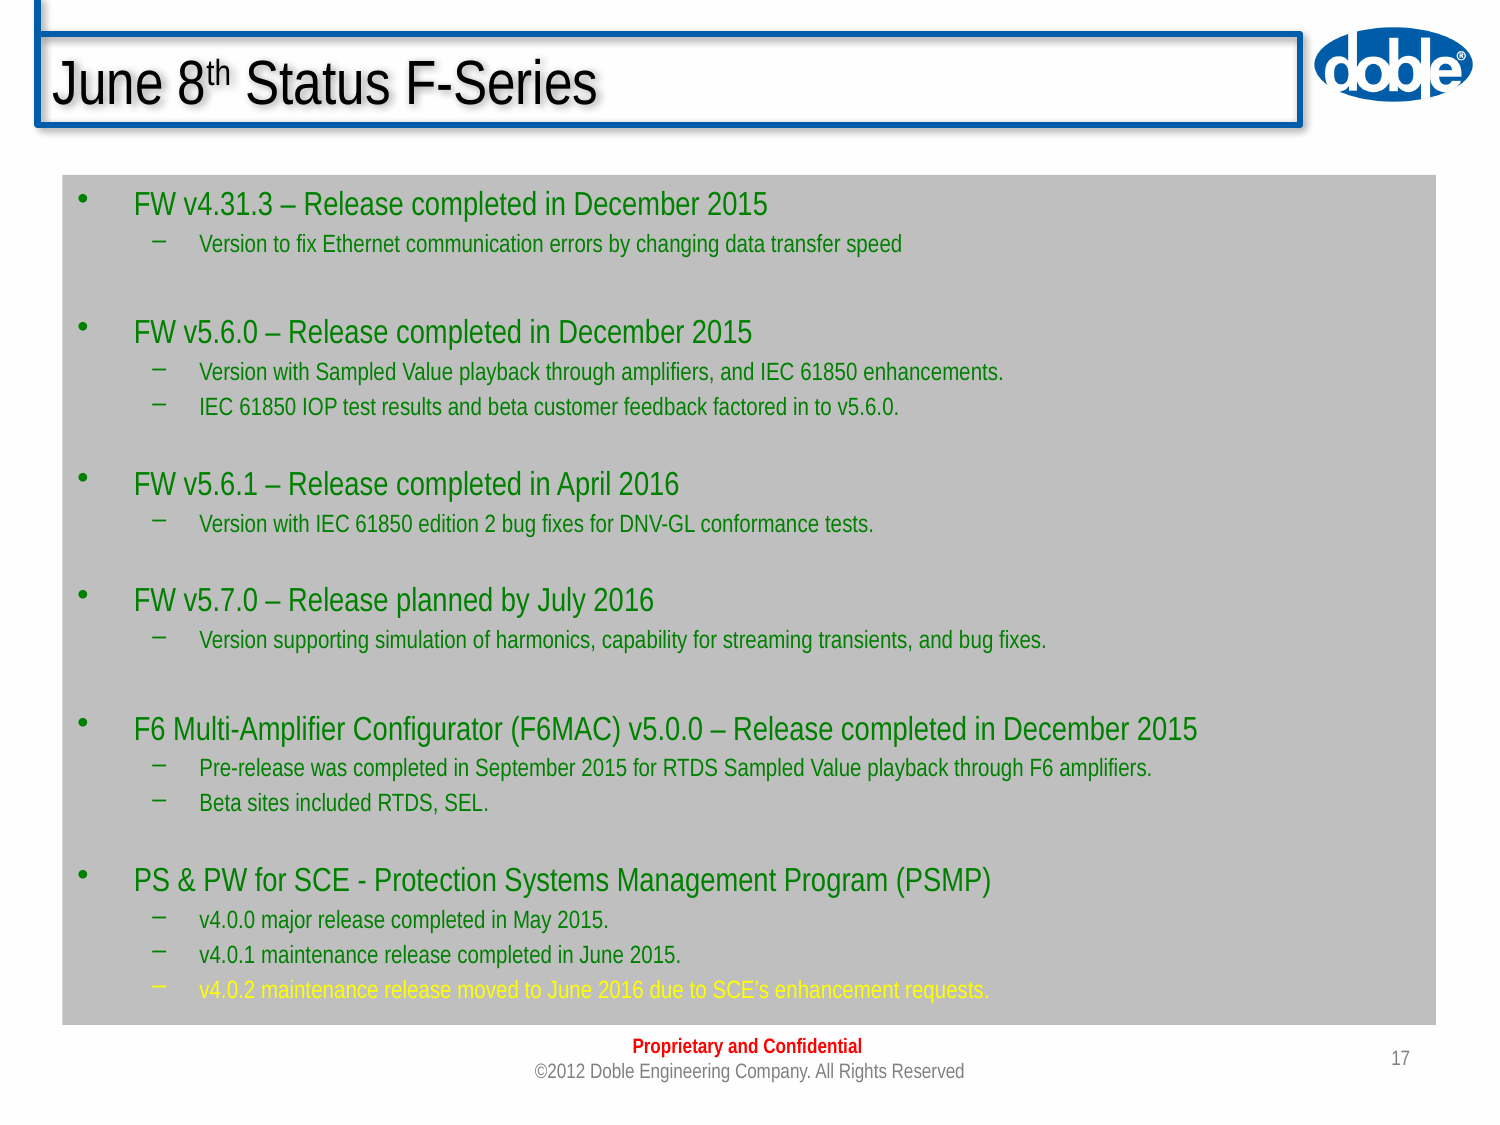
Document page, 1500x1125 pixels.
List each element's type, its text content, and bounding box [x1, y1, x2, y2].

picture [0, 0, 1500, 1125]
text_box FW v4.31.3 – Release completed in December 2015 Version to fix Ethernet communication errors by changing data transfer speed FW v5.6.0 – Release completed in December 2015 Version with Sampled Value playback through amplifiers, and IEC 61850 enhancements. IEC 61850 IOP test results and beta customer feedback factored in to v5.6.0. FW v5.6.1 – Release completed in April 2016 Version with IEC 61850 edition 2 bug fixes for DNV-GL conformance tests. FW v5.7.0 – Release planned by July 2016 Version supporting simulation of harmonics, capability for streaming transients, and bug fixes. F6 Multi-Amplifier Configurator (F6MAC) v5.0.0 – Release completed in December 2015 Pre-release was completed in September 2015 for RTDS Sampled Value playback through F6 amplifiers. Beta sites included RTDS, SEL. PS & PW for SCE - Protection Systems Management Program (PSMP) v4.0.0 major release completed in May 2015. v4.0.1 maintenance release completed in June 2015. v4.0.2 maintenance release moved to June 2016 due to SCE’s enhancement requests. [62, 174, 1436, 1025]
title June 8th Status F-Series [34, 31, 1303, 128]
